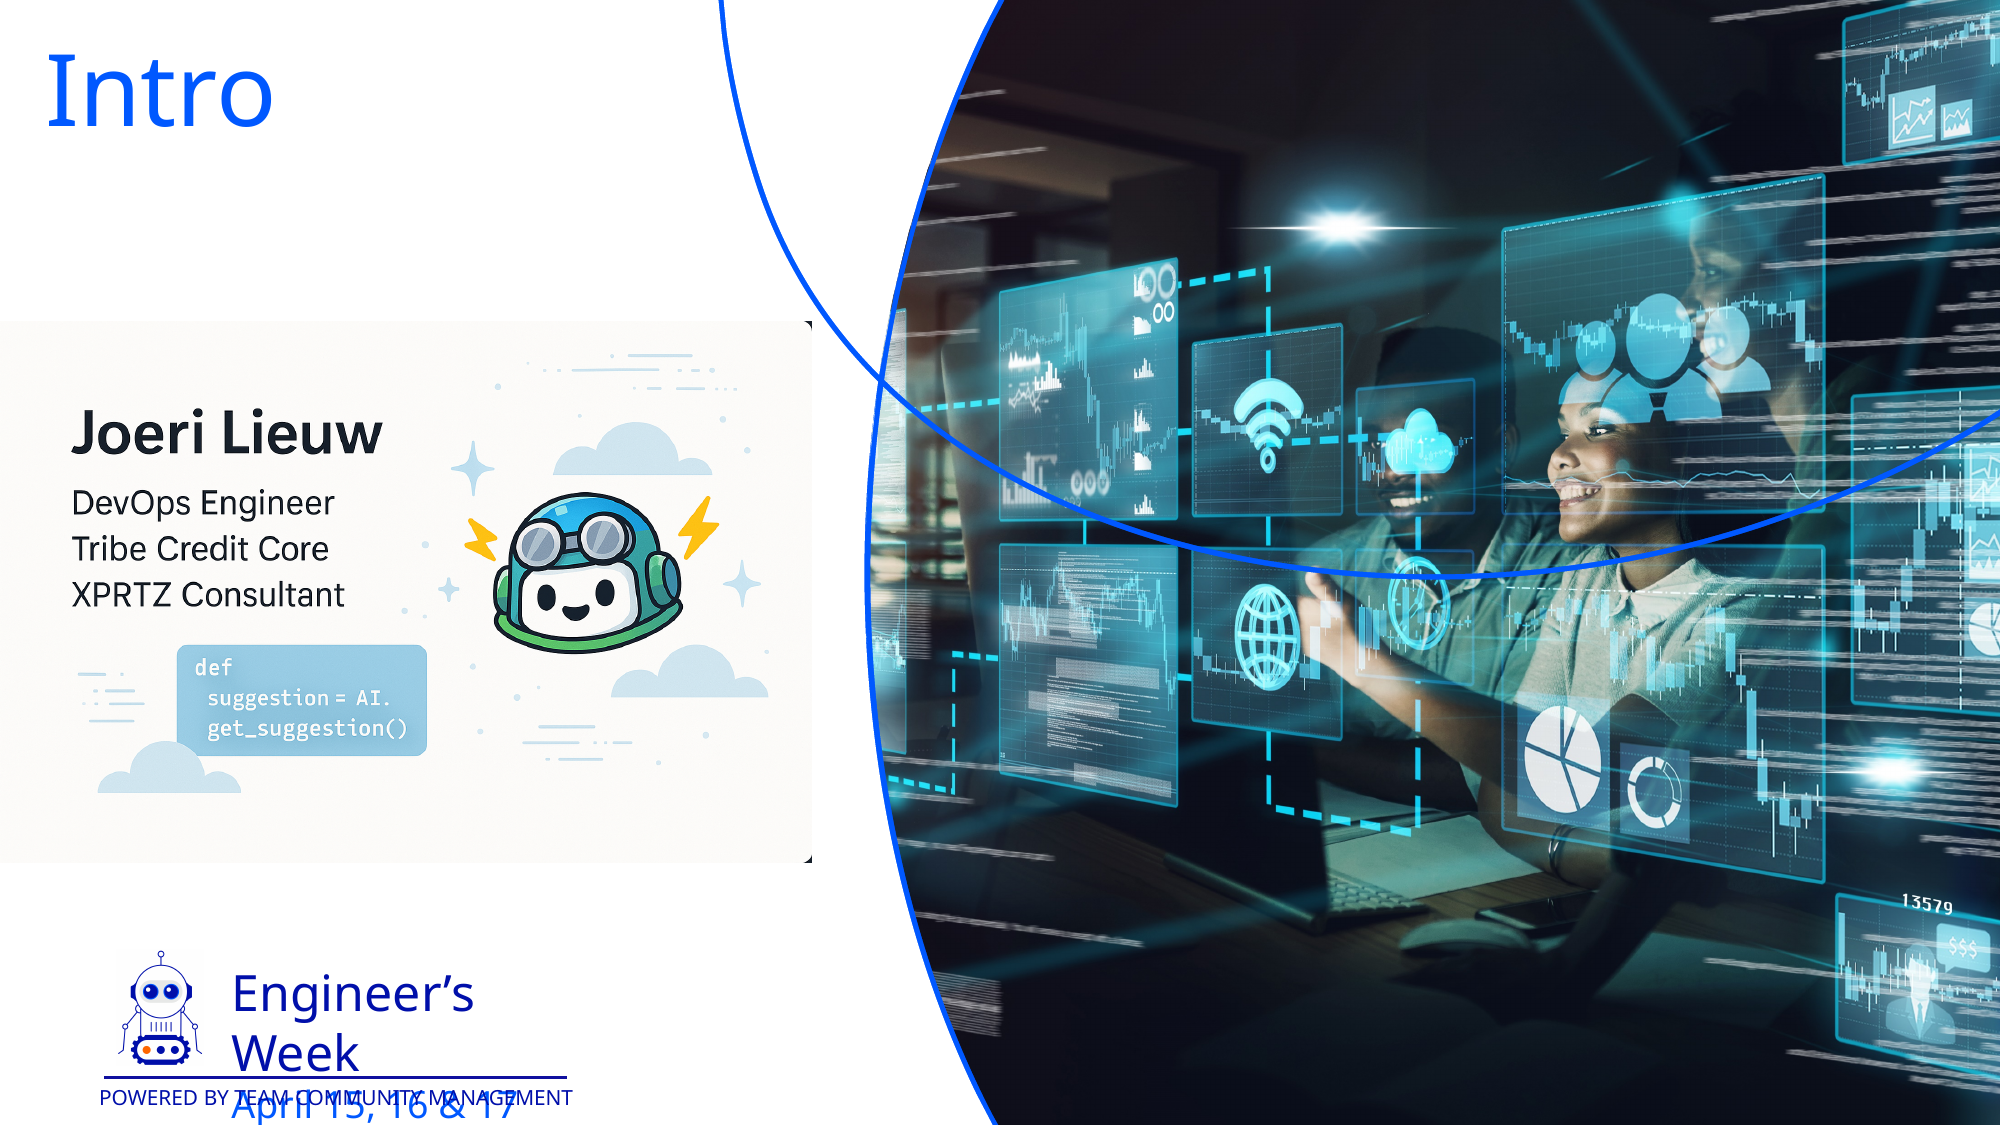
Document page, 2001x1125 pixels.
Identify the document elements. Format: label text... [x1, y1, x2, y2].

picture [0, 321, 812, 863]
title Intro [45, 43, 699, 149]
picture [116, 949, 204, 1066]
picture [866, 0, 2000, 1125]
